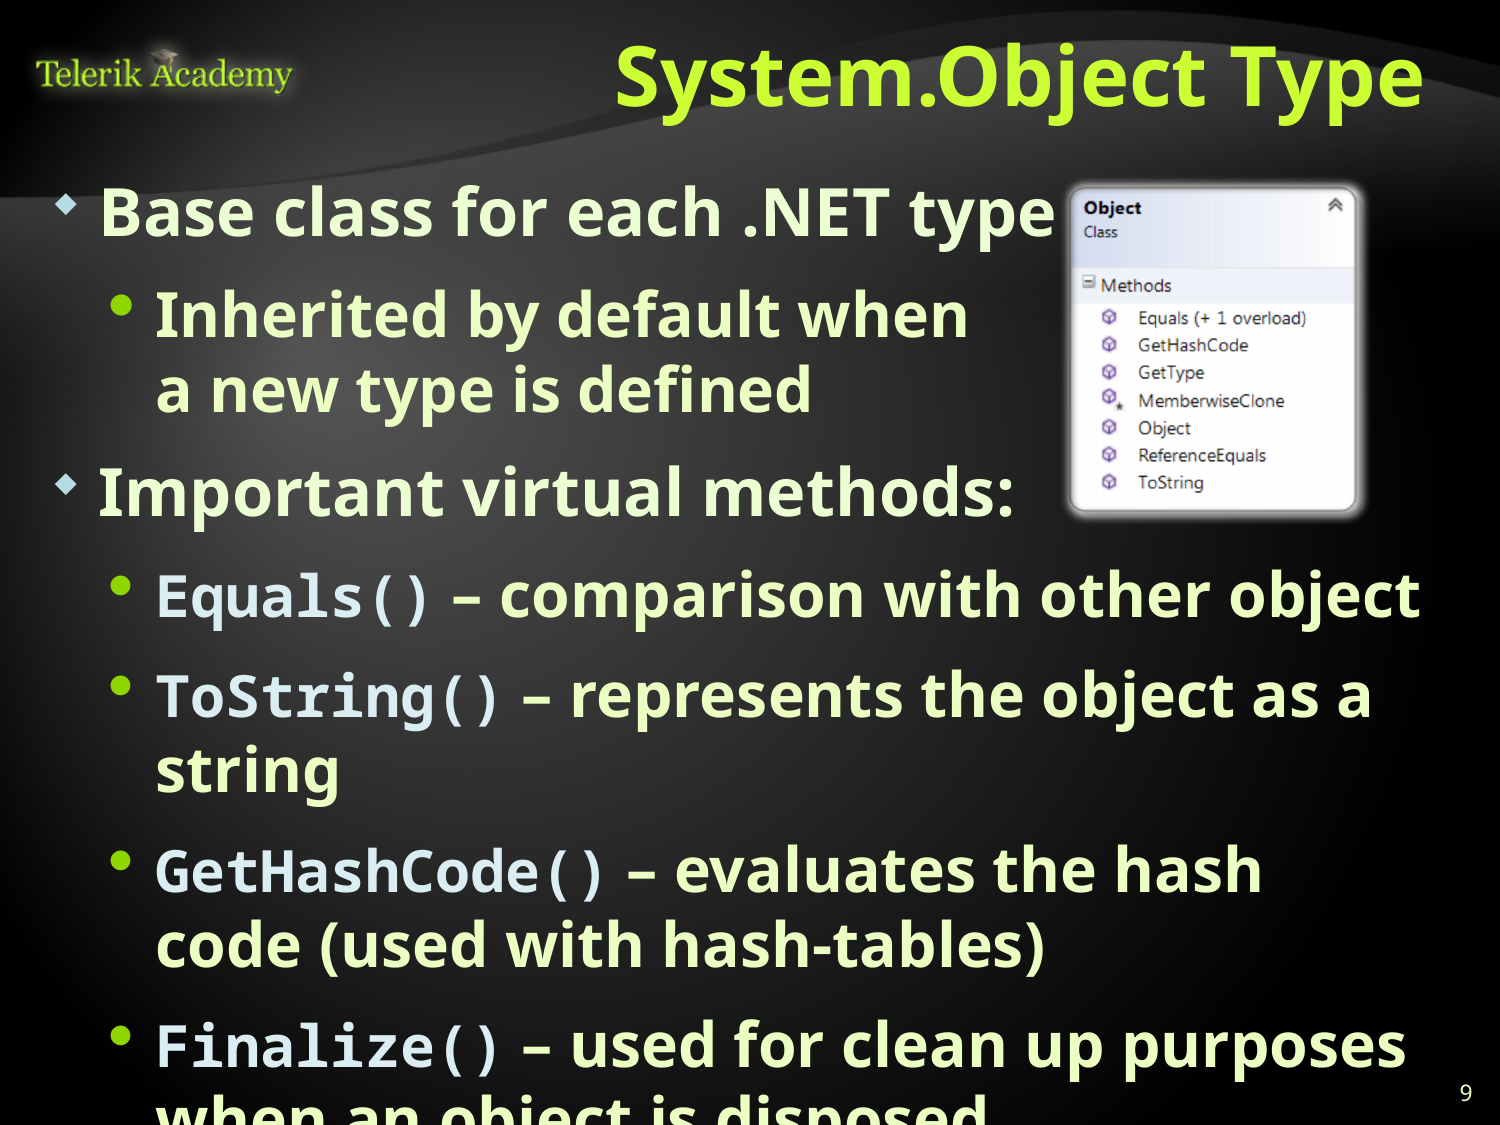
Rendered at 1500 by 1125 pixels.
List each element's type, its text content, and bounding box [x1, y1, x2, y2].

slide_number 9 [1412, 1074, 1488, 1113]
list Base class for each .NET type Inherited by default when a new type is defined Important virtual methods: Equals() – comparison with other object ToString() – represents the object as a string GetHashCode() – evaluates the hash code (used with hash-tables) Finalize() – used for clean up purposes when an object is disposed [37, 162, 1463, 1100]
picture [0, 0, 1500, 1125]
title System.Object Type [300, 12, 1463, 150]
